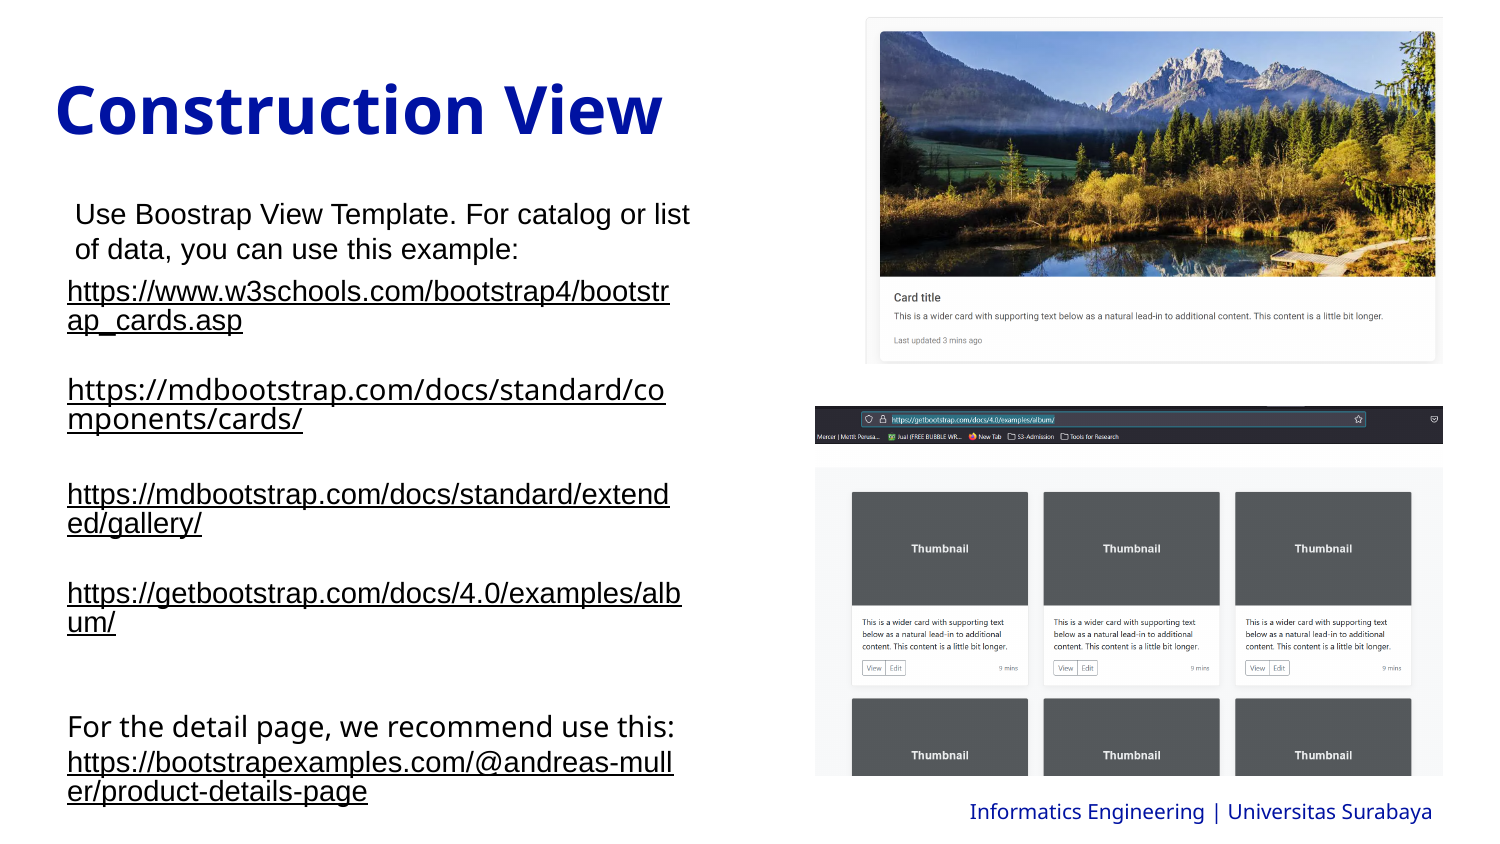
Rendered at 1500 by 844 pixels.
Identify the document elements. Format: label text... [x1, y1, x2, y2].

picture [865, 16, 1443, 364]
text_box https://www.w3schools.com/bootstrap4/bootstrap_cards.asp https://mdbootstrap.com/docs/standard/components/cards/ https://mdbootstrap.com/docs/standard/extended/gallery/ https://getbootstrap.com/docs/4.0/examples/album/ For the detail page, we recommend use this: https://bootstrapexamples.com/@andreas-muller/product-details-page [52, 264, 700, 705]
text_box Use Boostrap View Template. For catalog or list of data, you can use this example: [59, 187, 719, 273]
text_box Informatics Engineering | Universitas Surabaya [953, 791, 1448, 828]
title Construction View [39, 12, 1375, 163]
picture [815, 406, 1443, 776]
